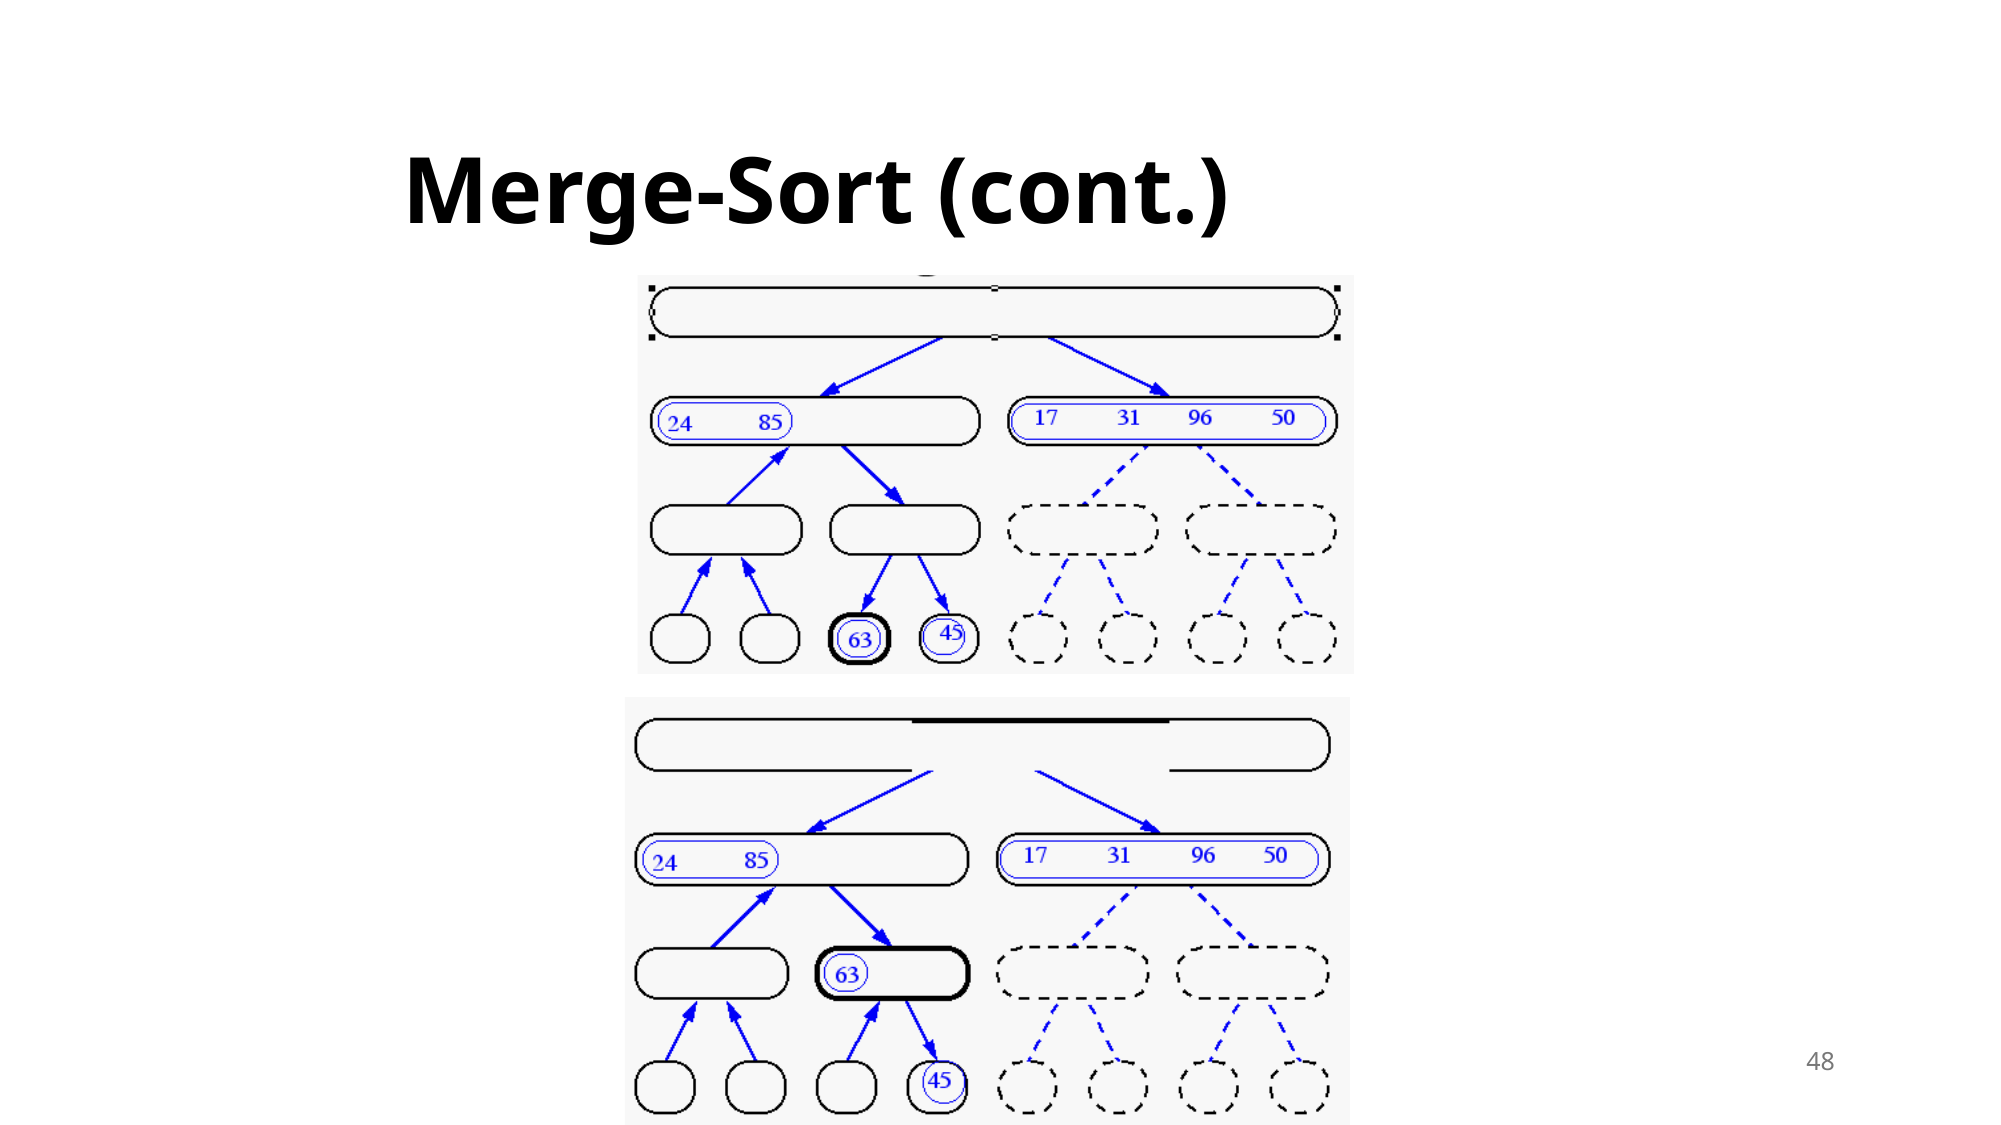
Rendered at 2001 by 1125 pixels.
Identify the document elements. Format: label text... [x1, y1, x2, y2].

slide_number 48 [1433, 1025, 1850, 1100]
picture [624, 697, 1351, 1125]
title Merge-Sort (cont.) [387, 99, 1663, 288]
picture [636, 274, 1355, 675]
